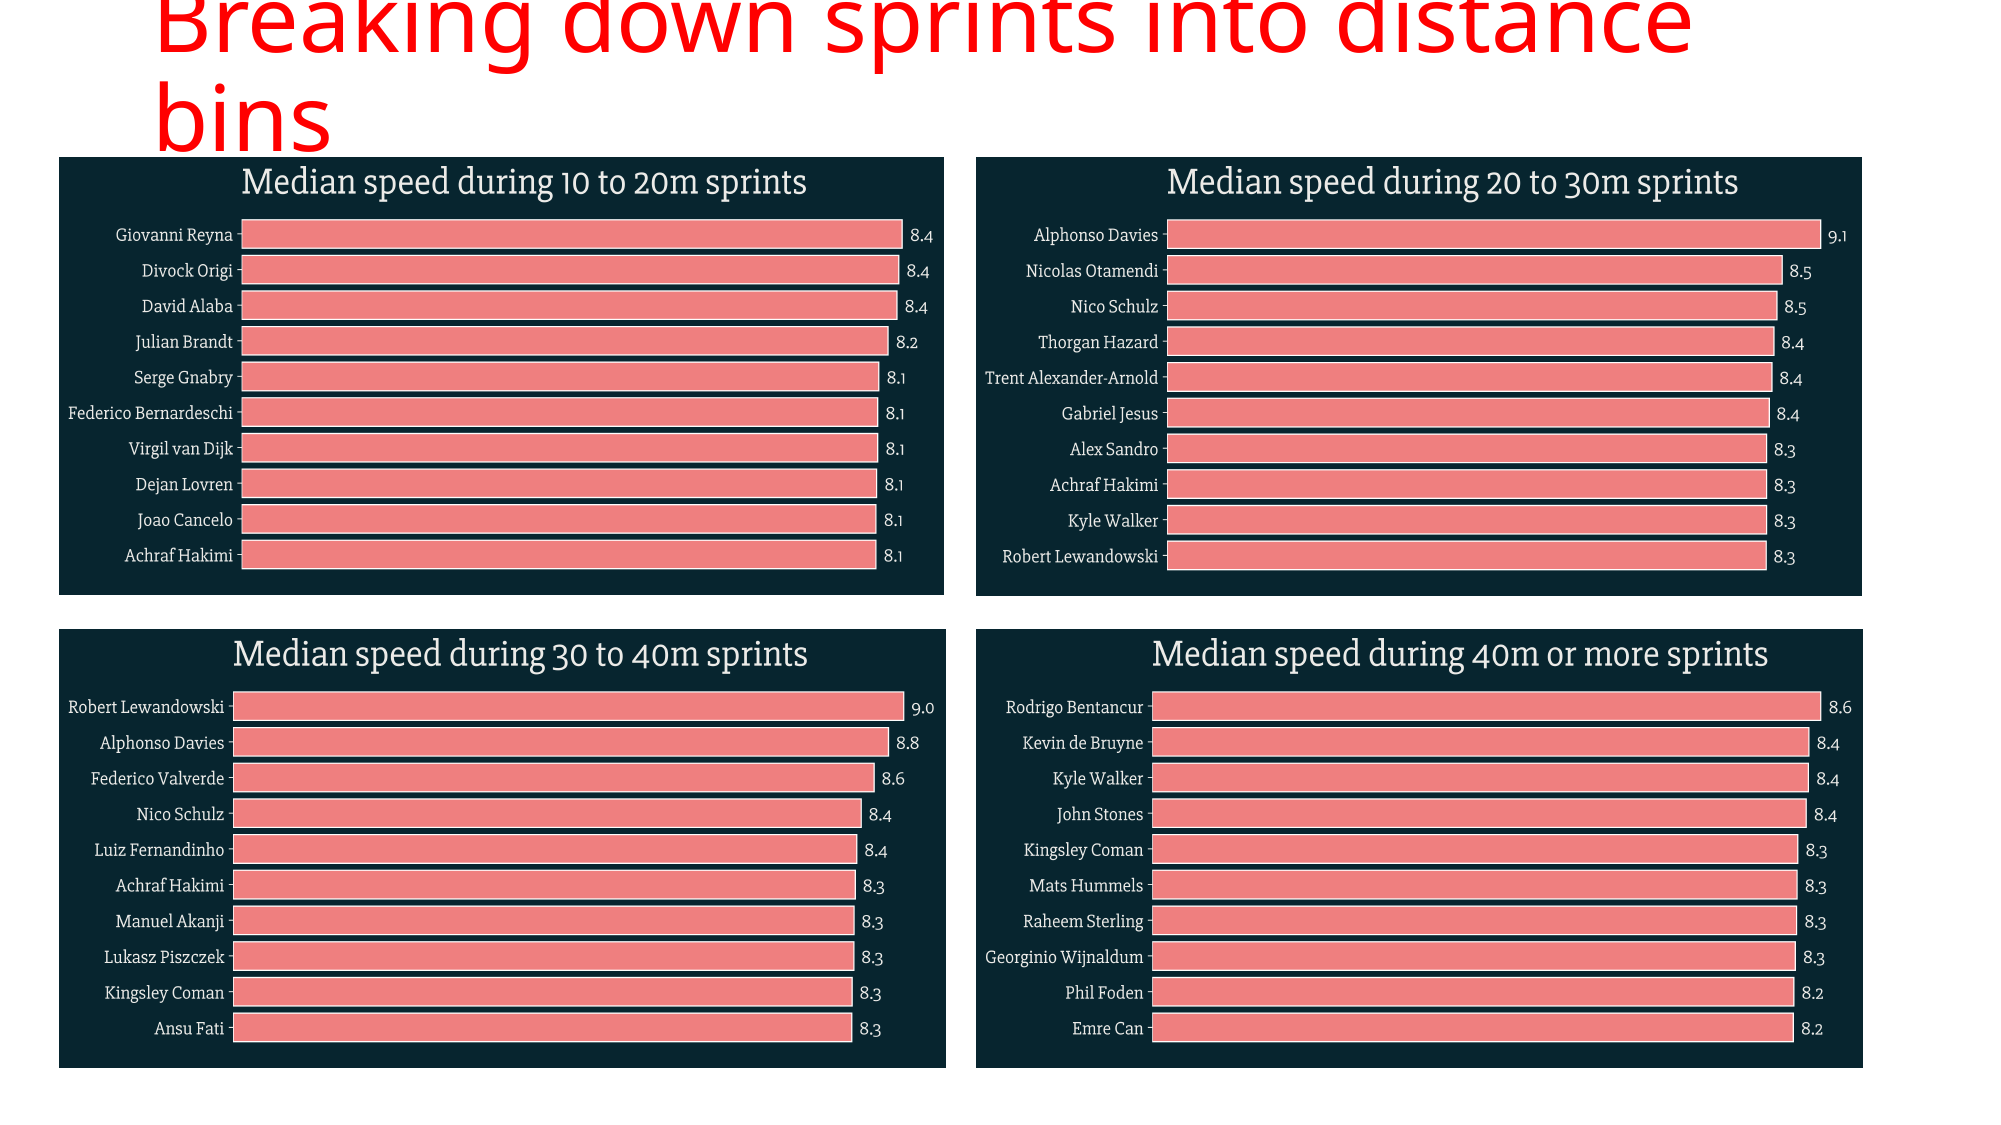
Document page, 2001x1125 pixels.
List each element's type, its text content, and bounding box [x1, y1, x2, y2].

title Breaking down sprints into distance bins [137, 0, 1863, 182]
picture [975, 629, 1863, 1068]
picture [59, 157, 944, 595]
picture [59, 629, 946, 1068]
picture [976, 157, 1862, 596]
